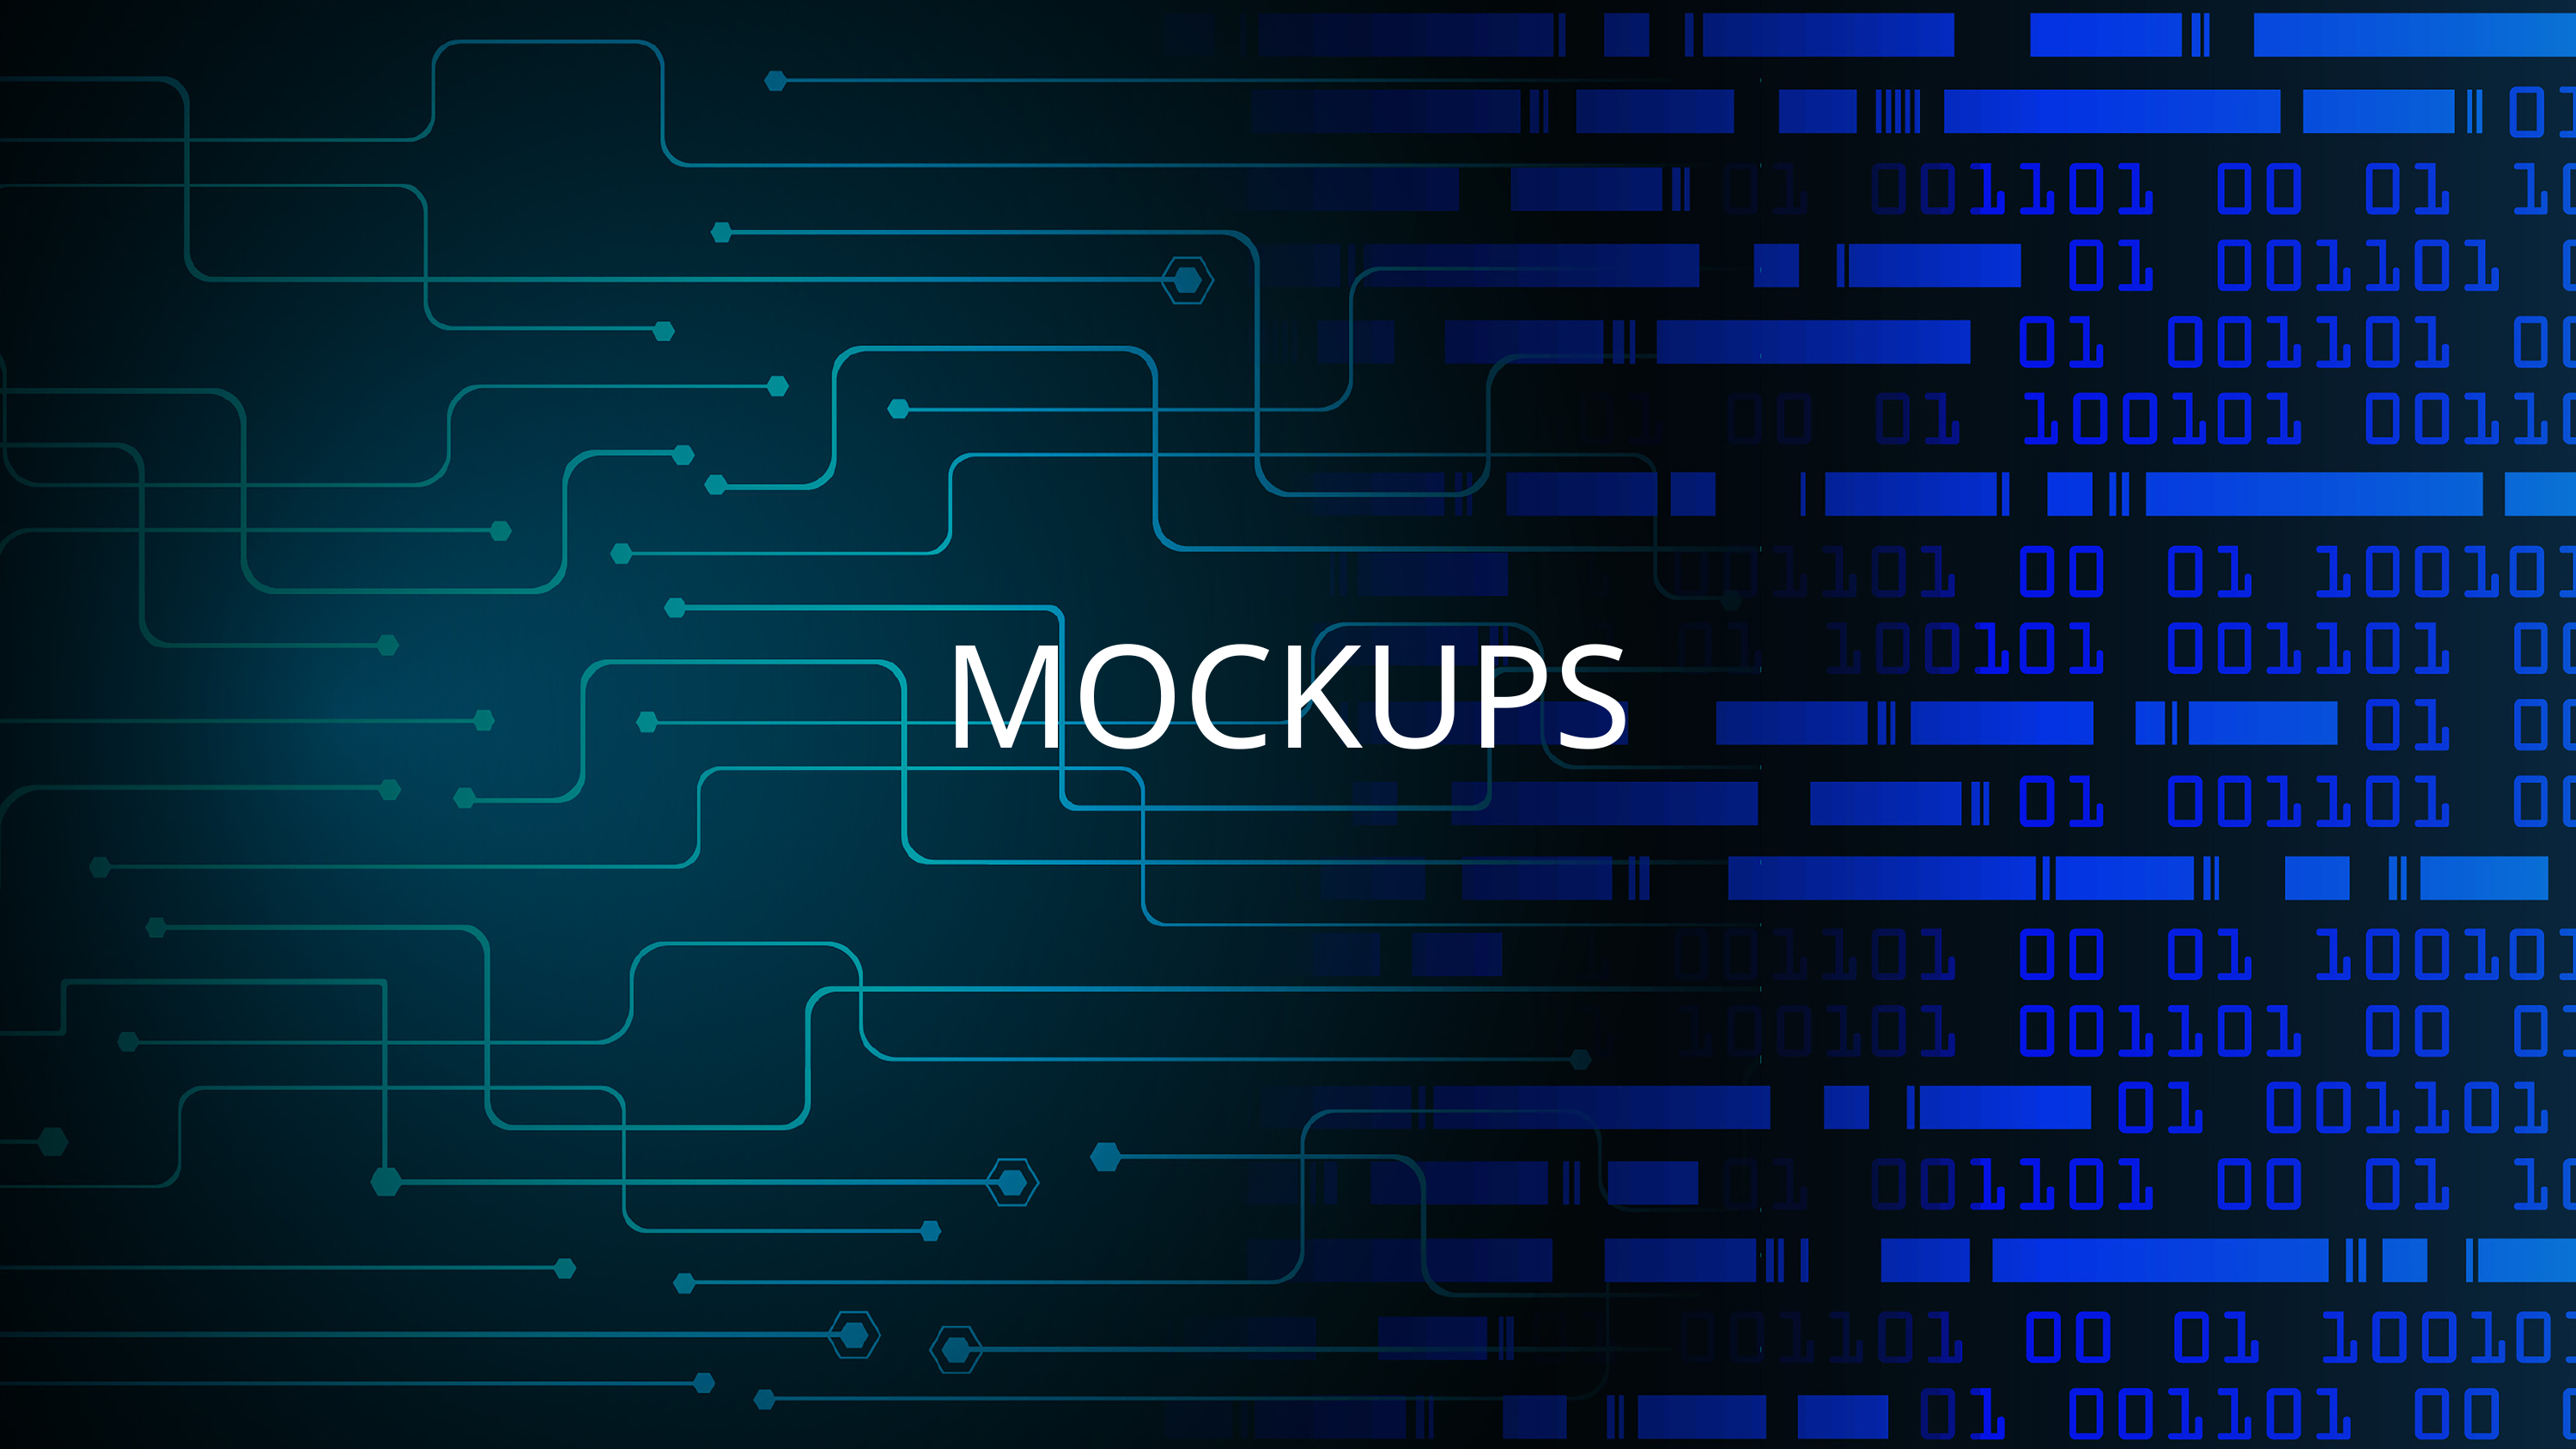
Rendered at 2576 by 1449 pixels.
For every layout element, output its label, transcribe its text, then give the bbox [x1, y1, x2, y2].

text_box [0, 0, 2576, 1449]
text_box MOCKUPS [298, 604, 2278, 777]
